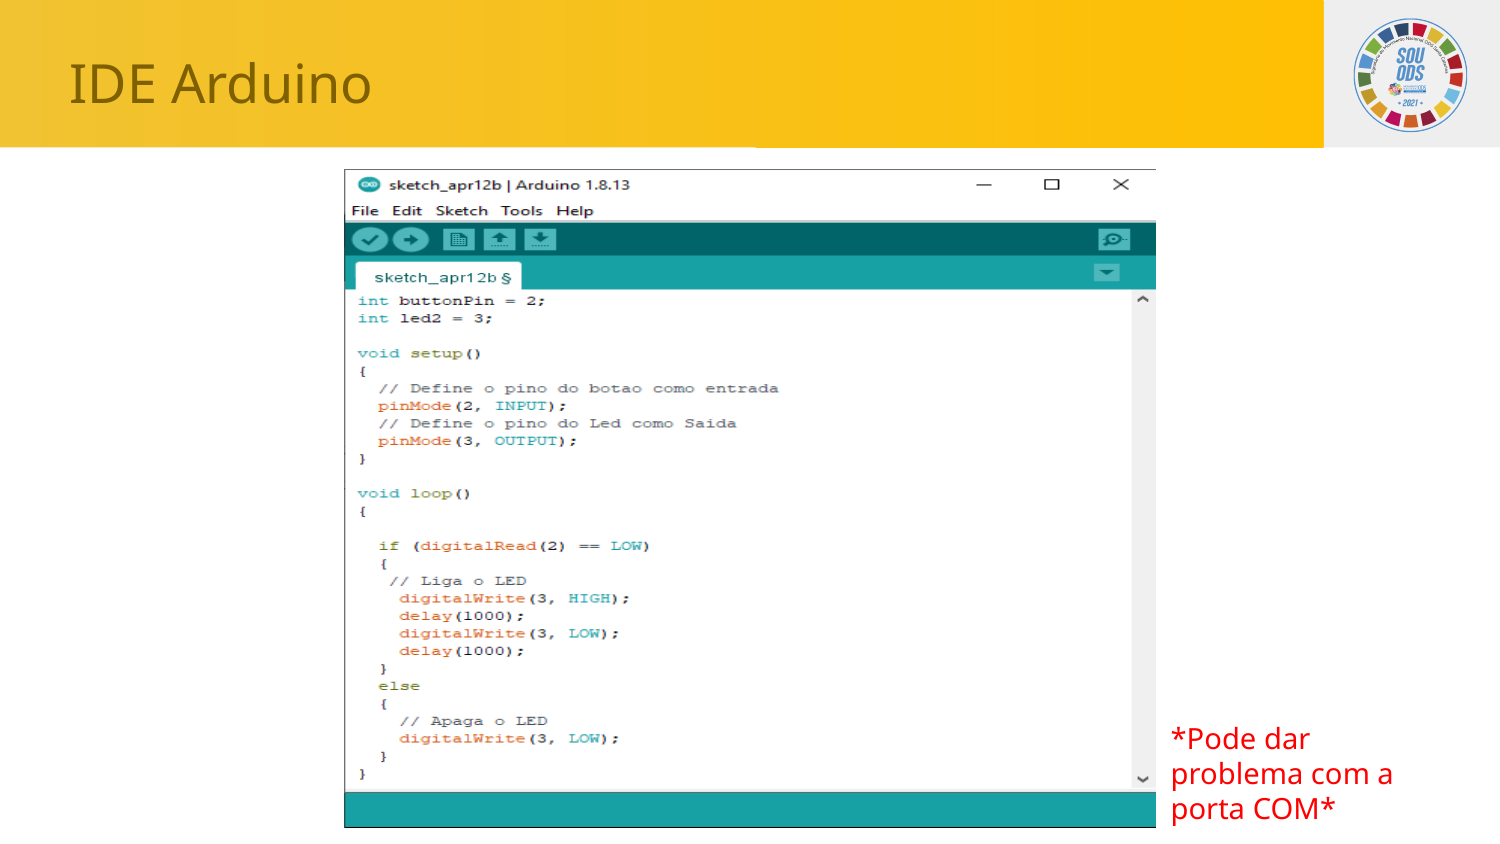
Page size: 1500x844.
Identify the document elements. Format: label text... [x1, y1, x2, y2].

picture [1350, 12, 1474, 136]
title IDE Arduino [54, 34, 1320, 115]
picture [344, 169, 1156, 828]
text_box *Pode dar problema com a porta COM* [1155, 705, 1445, 840]
